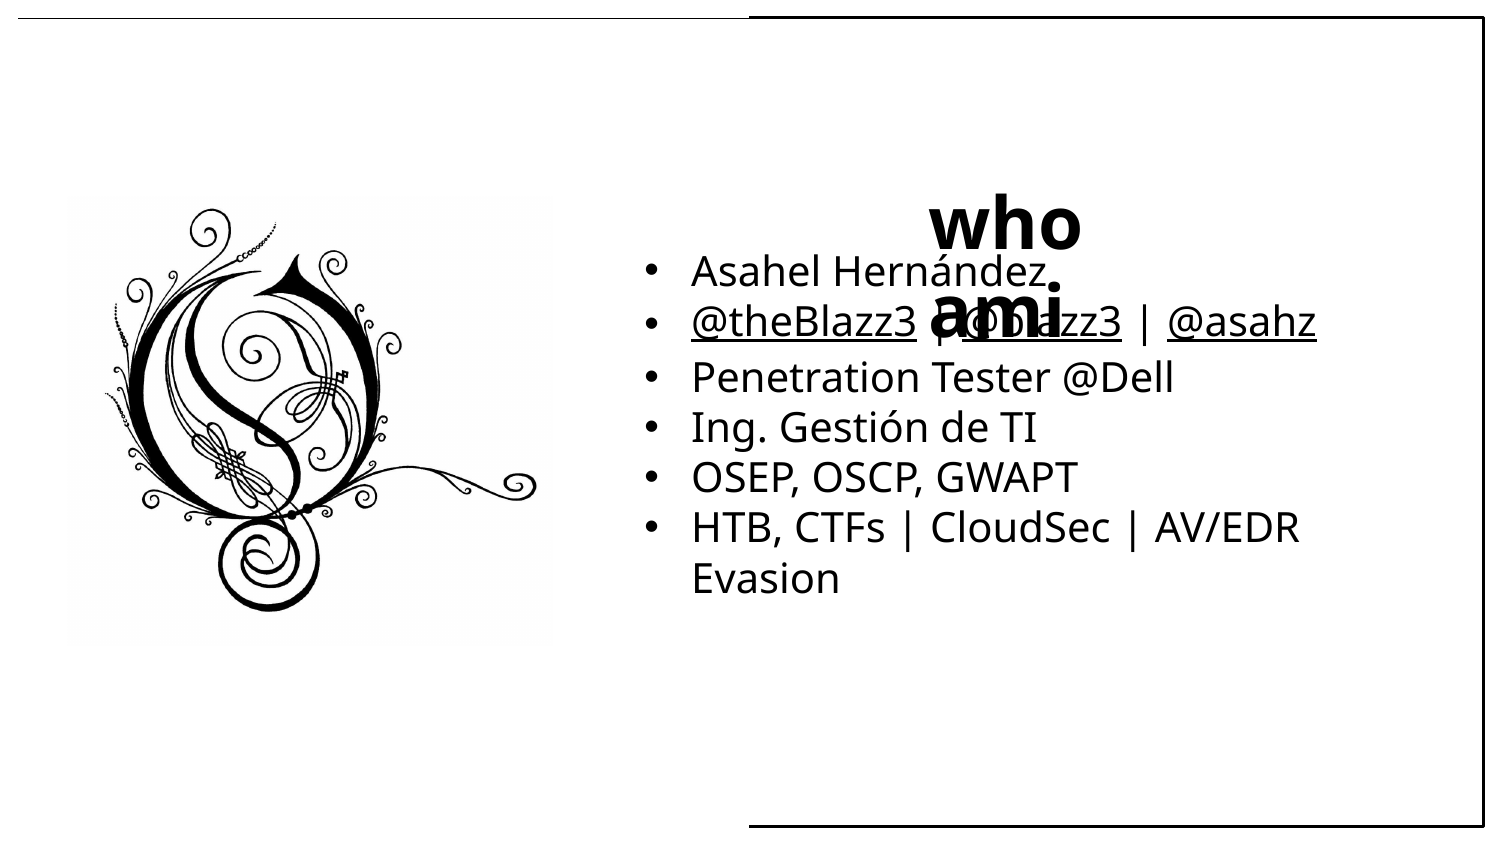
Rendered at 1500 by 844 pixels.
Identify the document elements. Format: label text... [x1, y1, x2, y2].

picture [67, 196, 554, 647]
title whoami [913, 161, 1141, 256]
subtitle Asahel Hernández @theBlazz3 | @blazz3 | @asahz Penetration Tester @Dell Ing. Gestión de TI OSEP, OSCP, GWAPT HTB, CTFs | CloudSec | AV/EDR Evasion [629, 264, 1452, 582]
